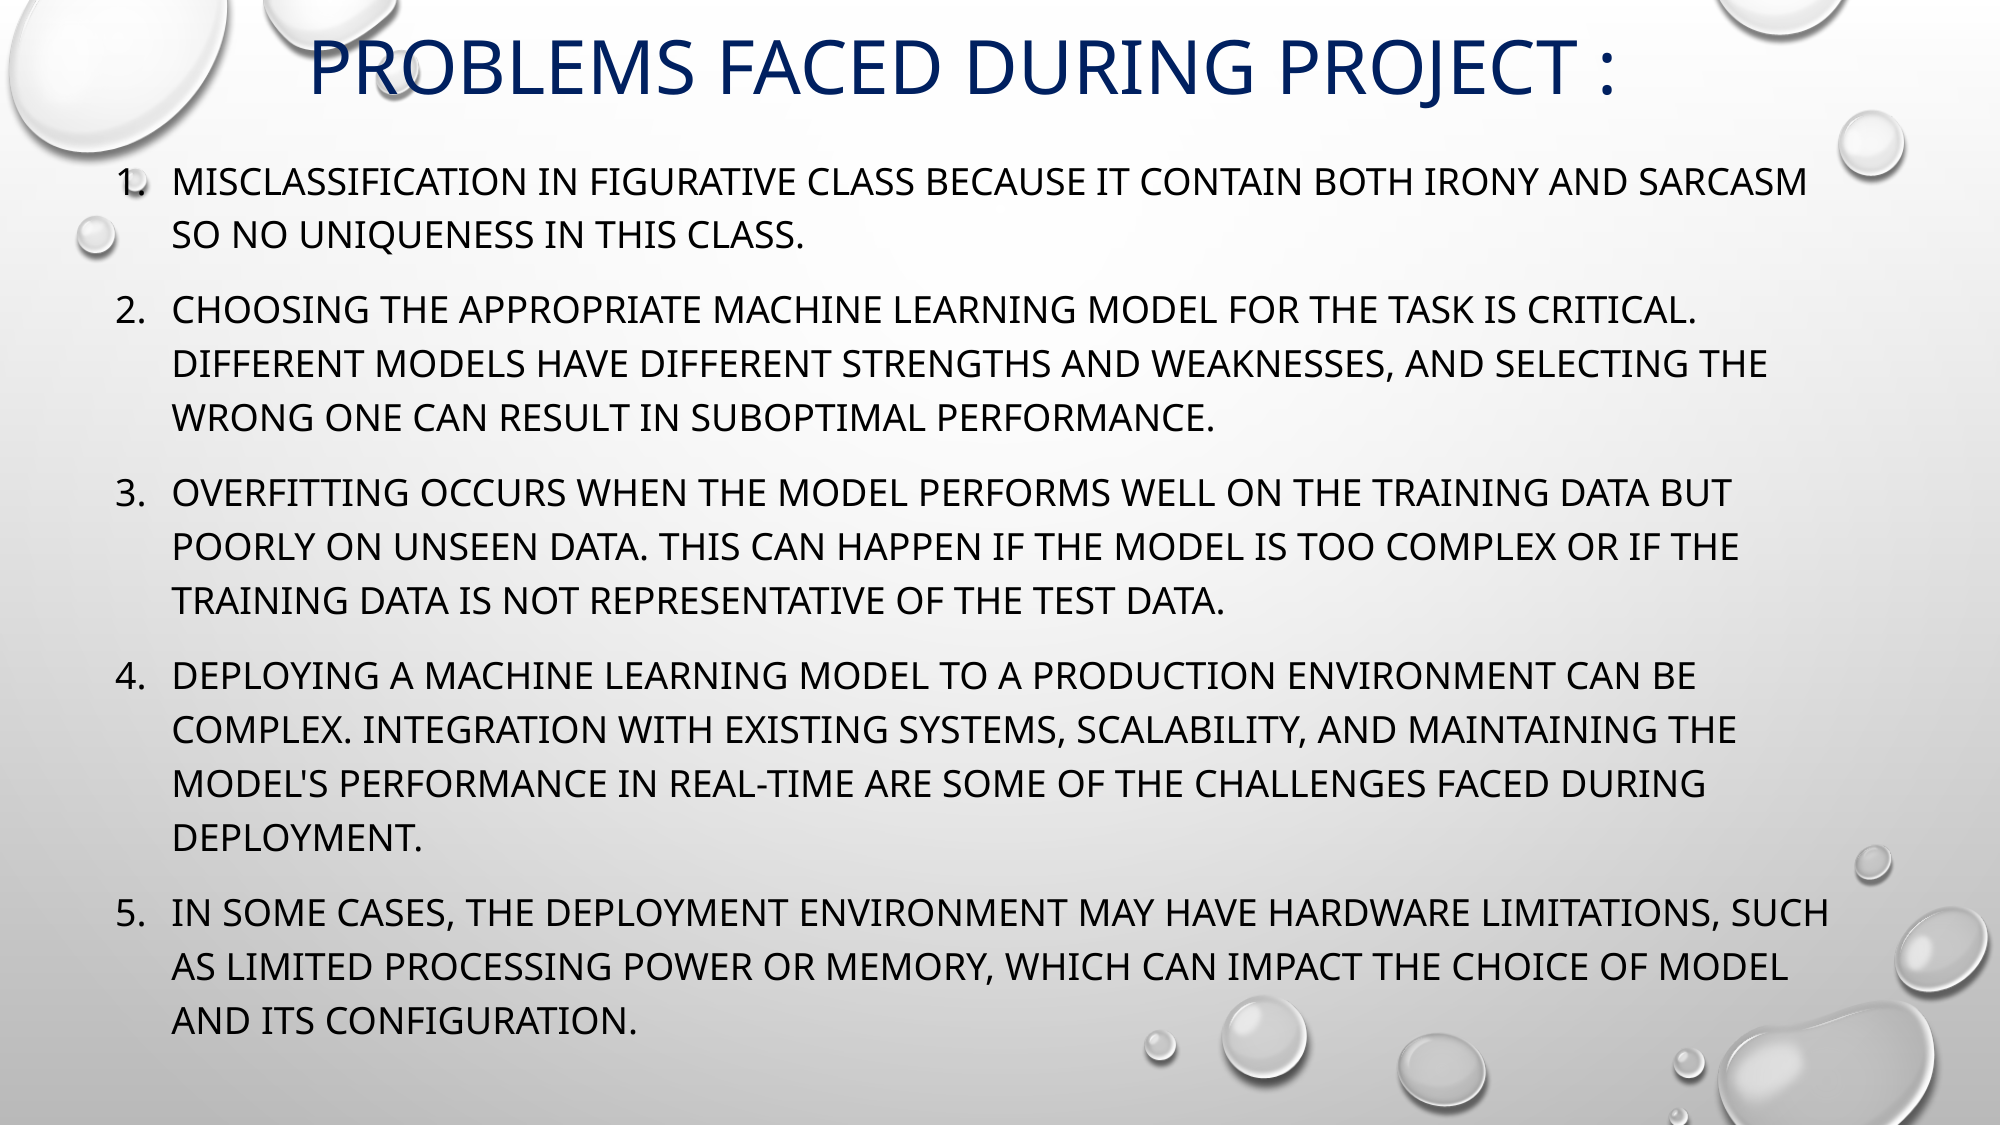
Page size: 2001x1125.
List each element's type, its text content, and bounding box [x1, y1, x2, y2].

picture [0, 0, 2000, 1125]
text_box Misclassification in figurative class because it contain both irony and sarcasm so no uniqueness in this class. Choosing the appropriate machine learning model for the task is critical. Different models have different strengths and weaknesses, and selecting the wrong one can result in suboptimal performance. Overfitting occurs when the model performs well on the training data but poorly on unseen data. This can happen if the model is too complex or if the training data is not representative of the test data. Deploying a machine learning model to a production environment can be complex. Integration with existing systems, scalability, and maintaining the model's performance in real-time are some of the challenges faced during deployment. In some cases, the deployment environment may have hardware limitations, such as limited processing power or memory, which can impact the choice of model and its configuration. [100, 141, 1863, 1041]
text_box Problems Faced During Project : [100, 22, 1826, 141]
